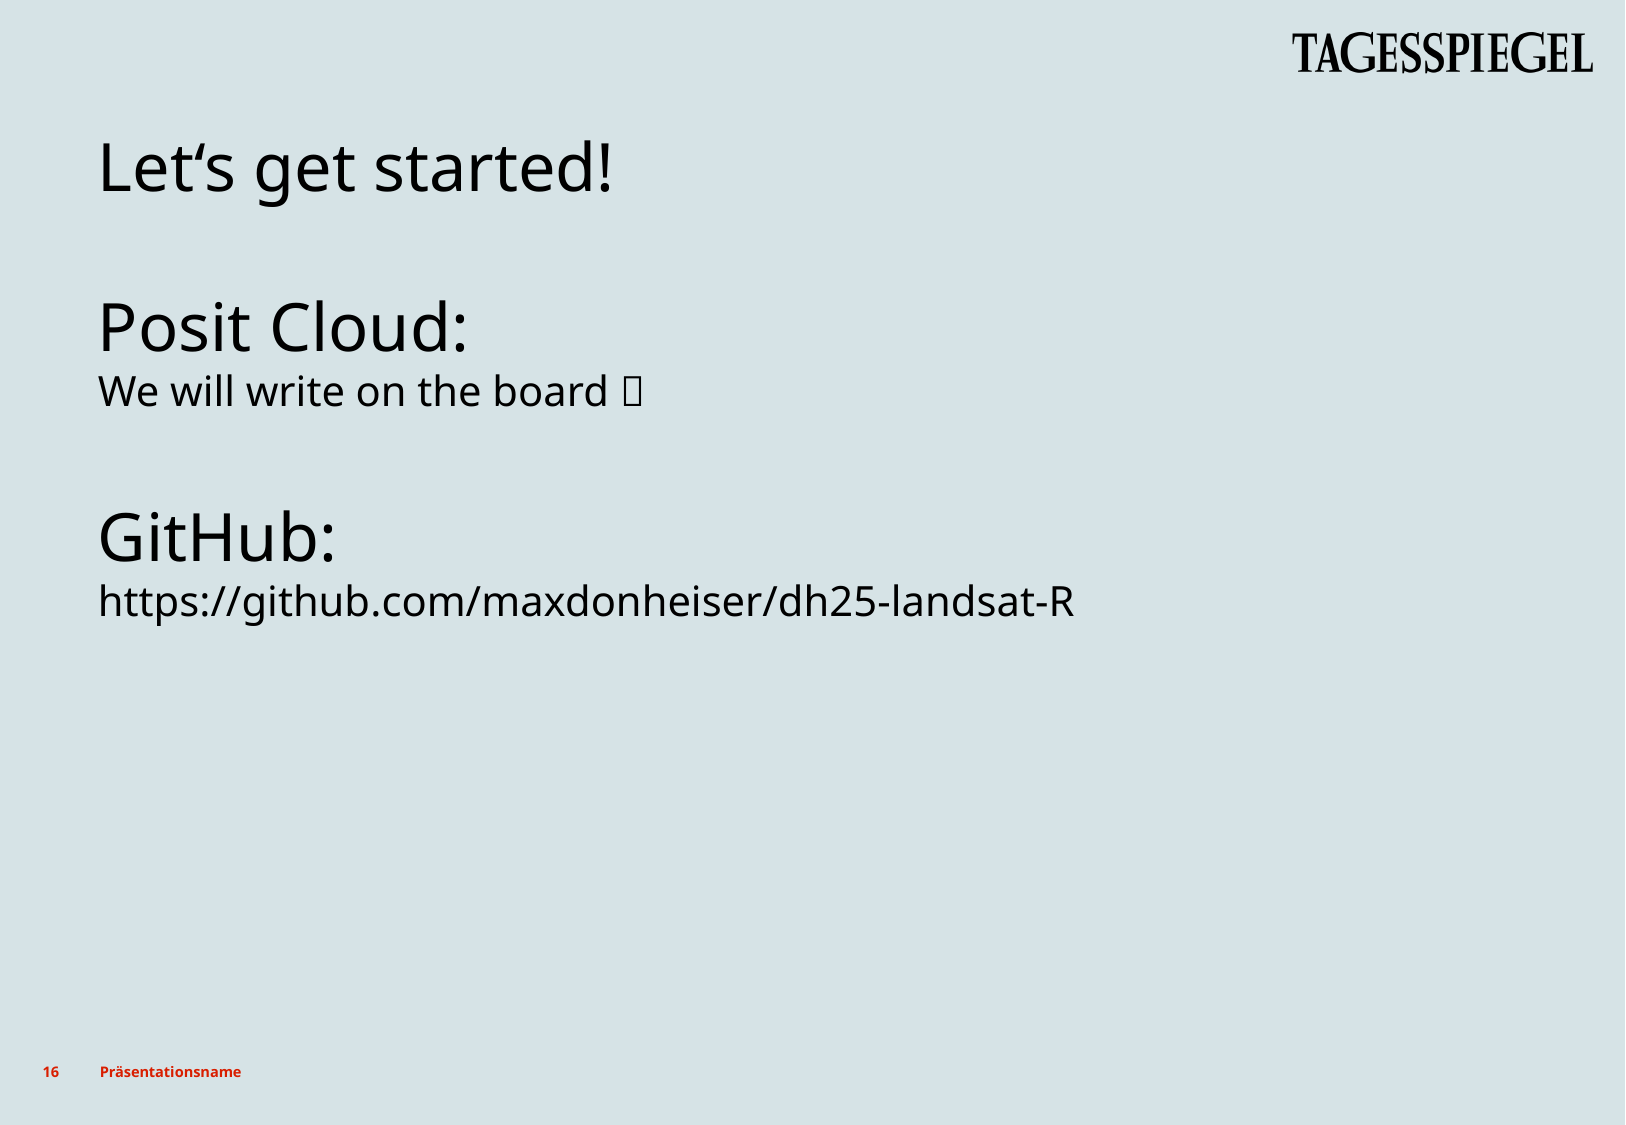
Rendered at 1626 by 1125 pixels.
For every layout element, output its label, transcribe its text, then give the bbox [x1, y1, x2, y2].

title Let‘s get started! Posit Cloud: We will write on the board  GitHub: https://github.com/maxdonheiser/dh25-landsat-R [97, 125, 1625, 724]
footer Präsentationsname [99, 1052, 337, 1083]
picture [1276, 22, 1609, 83]
slide_number 16 [42, 1052, 81, 1083]
